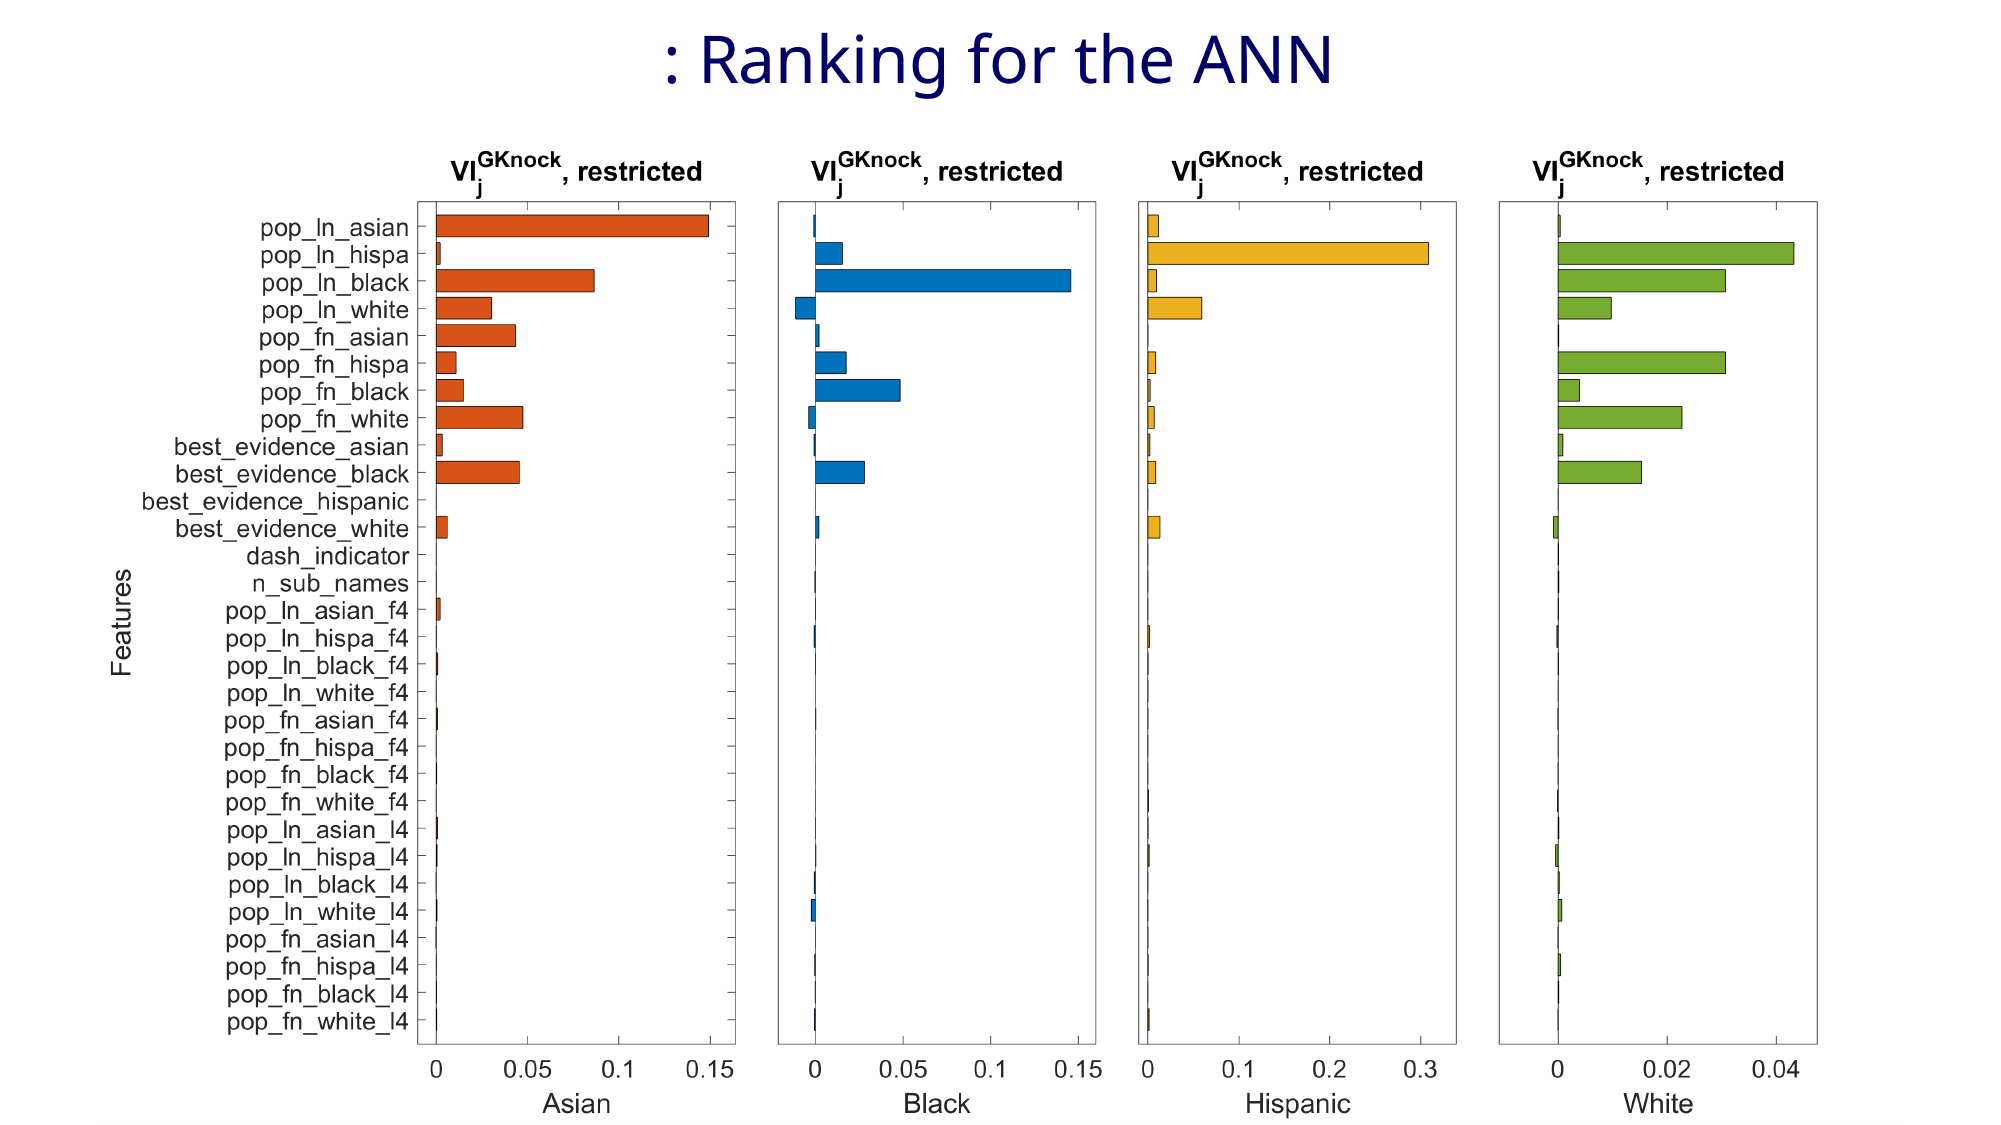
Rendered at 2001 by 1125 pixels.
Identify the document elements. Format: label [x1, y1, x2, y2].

list [96, 132, 1904, 1125]
